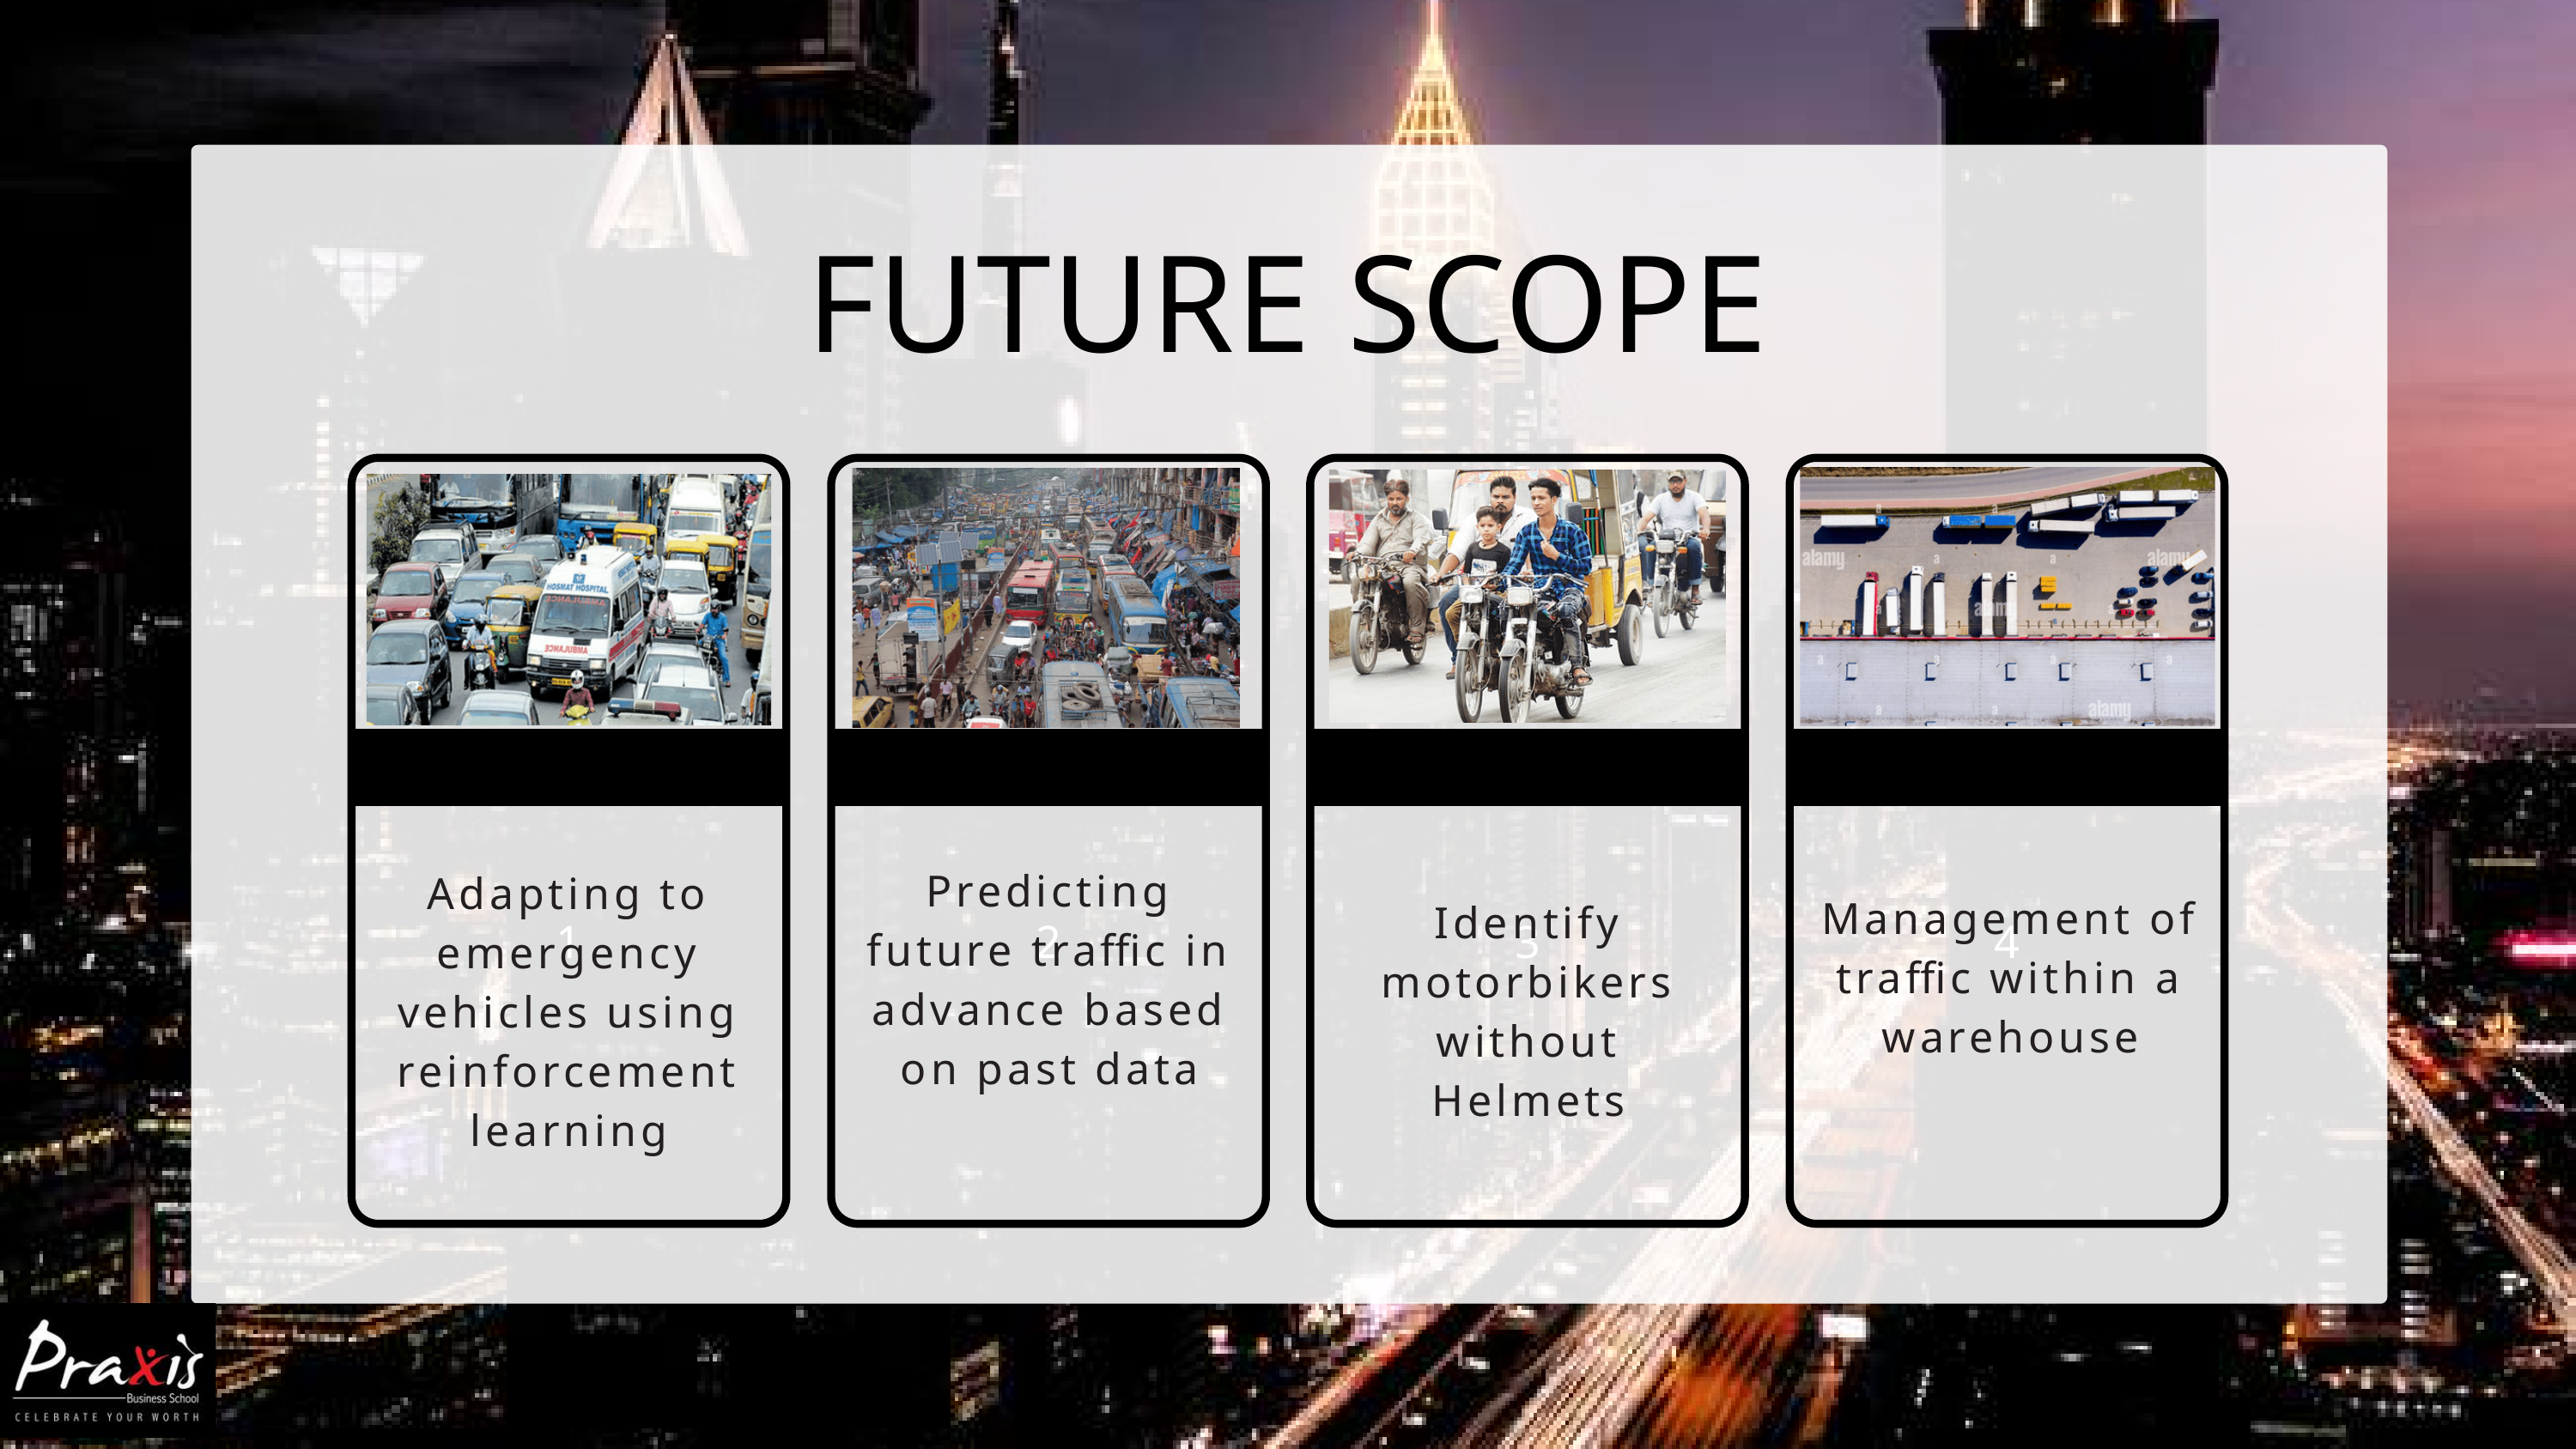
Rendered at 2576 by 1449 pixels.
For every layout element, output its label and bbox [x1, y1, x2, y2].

text_box [1789, 812, 2225, 1224]
text_box [1309, 813, 1746, 1224]
text_box [351, 728, 787, 807]
text_box [351, 813, 787, 1224]
text_box [830, 728, 1267, 807]
text_box [351, 458, 787, 728]
text_box [1309, 728, 1746, 807]
text_box [0, 1303, 216, 1438]
text_box [1789, 728, 2225, 807]
text_box [830, 458, 1267, 728]
text_box [1789, 458, 2225, 728]
text_box [1309, 458, 1746, 728]
text_box [191, 144, 2388, 1304]
text_box [0, 0, 2576, 1449]
text_box [830, 813, 1267, 1224]
